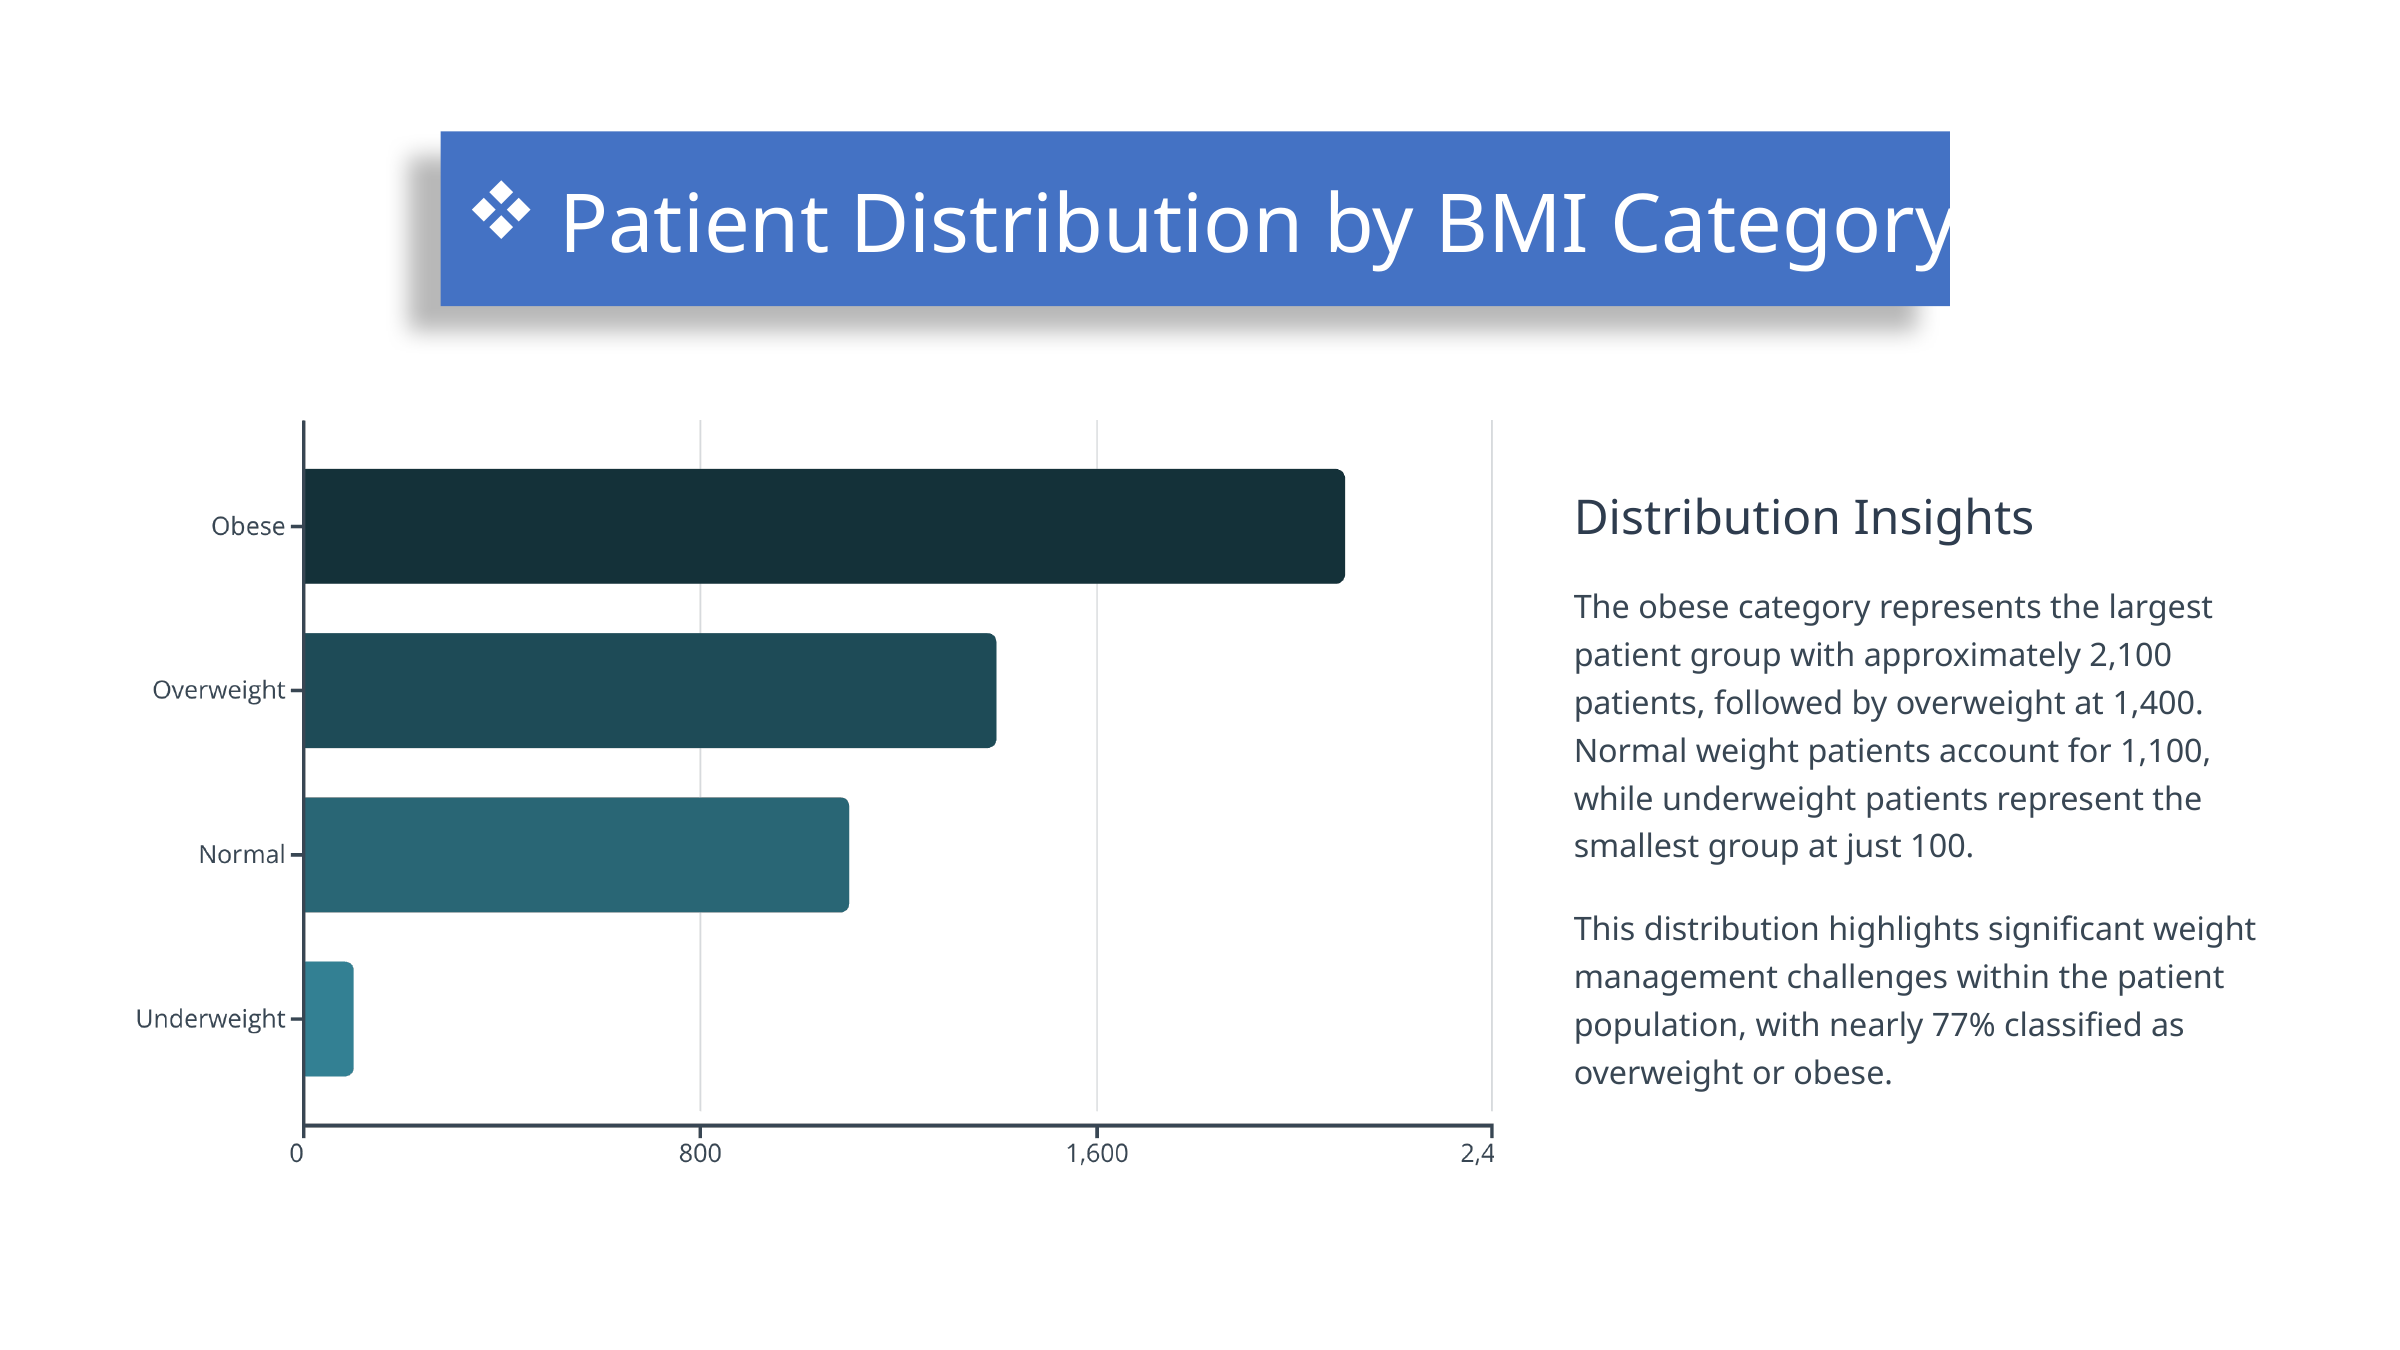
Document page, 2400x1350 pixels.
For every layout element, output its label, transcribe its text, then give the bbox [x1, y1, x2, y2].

text_box Patient Distribution by BMI Category [465, 167, 1818, 270]
text_box The obese category represents the largest patient group with approximately 2,100 patients, followed by overweight at 1,400. Normal weight patients account for 1,100, while underweight patients represent the smallest group at just 100. [1573, 576, 2271, 870]
text_box This distribution highlights significant weight management challenges within the patient population, with nearly 77% classified as overweight or obese. [1573, 899, 2271, 1095]
picture [130, 405, 1494, 1169]
text_box Distribution Insights [1573, 483, 2063, 545]
text_box [440, 130, 1951, 307]
